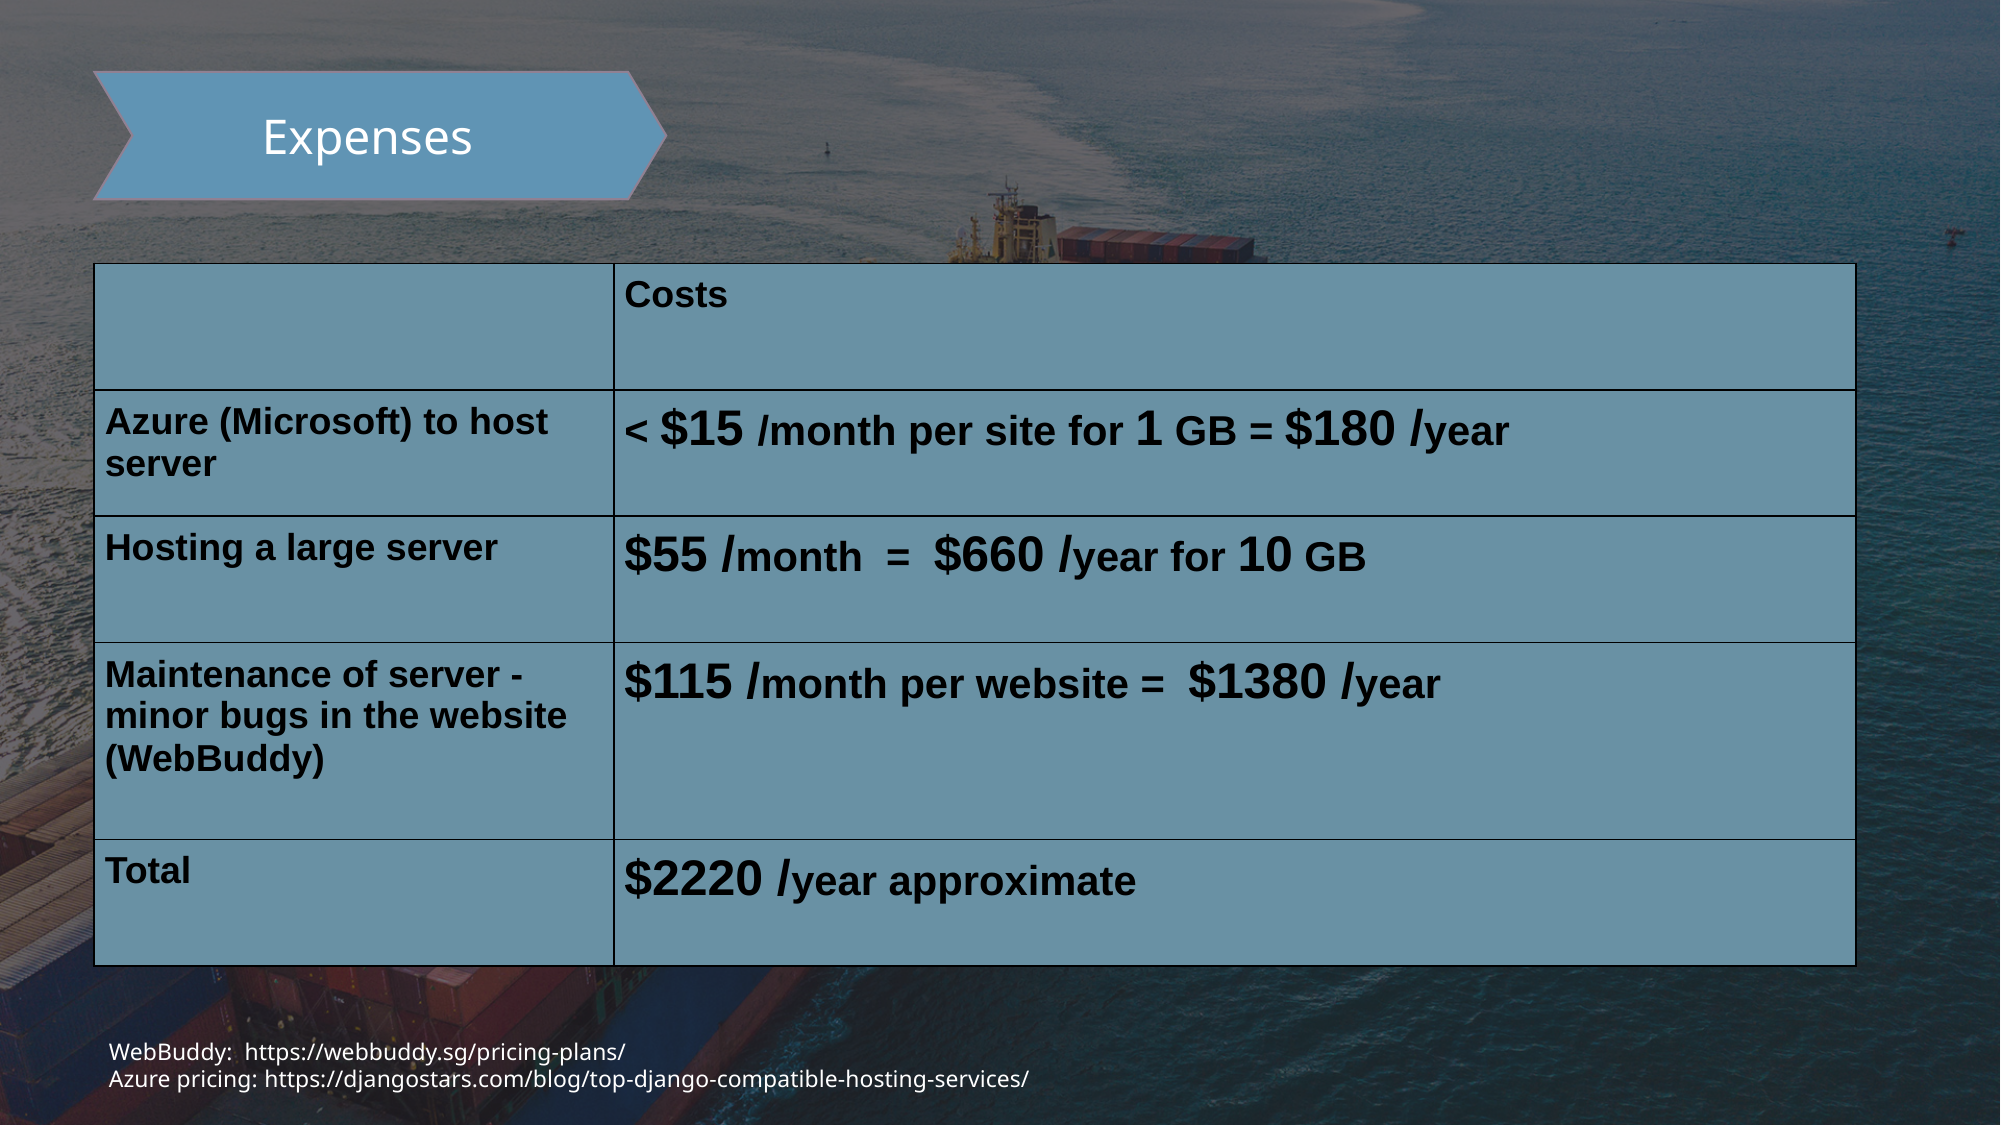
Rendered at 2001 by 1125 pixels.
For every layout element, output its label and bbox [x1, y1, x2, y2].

picture [0, 0, 2000, 1125]
text_box [94, 71, 667, 200]
